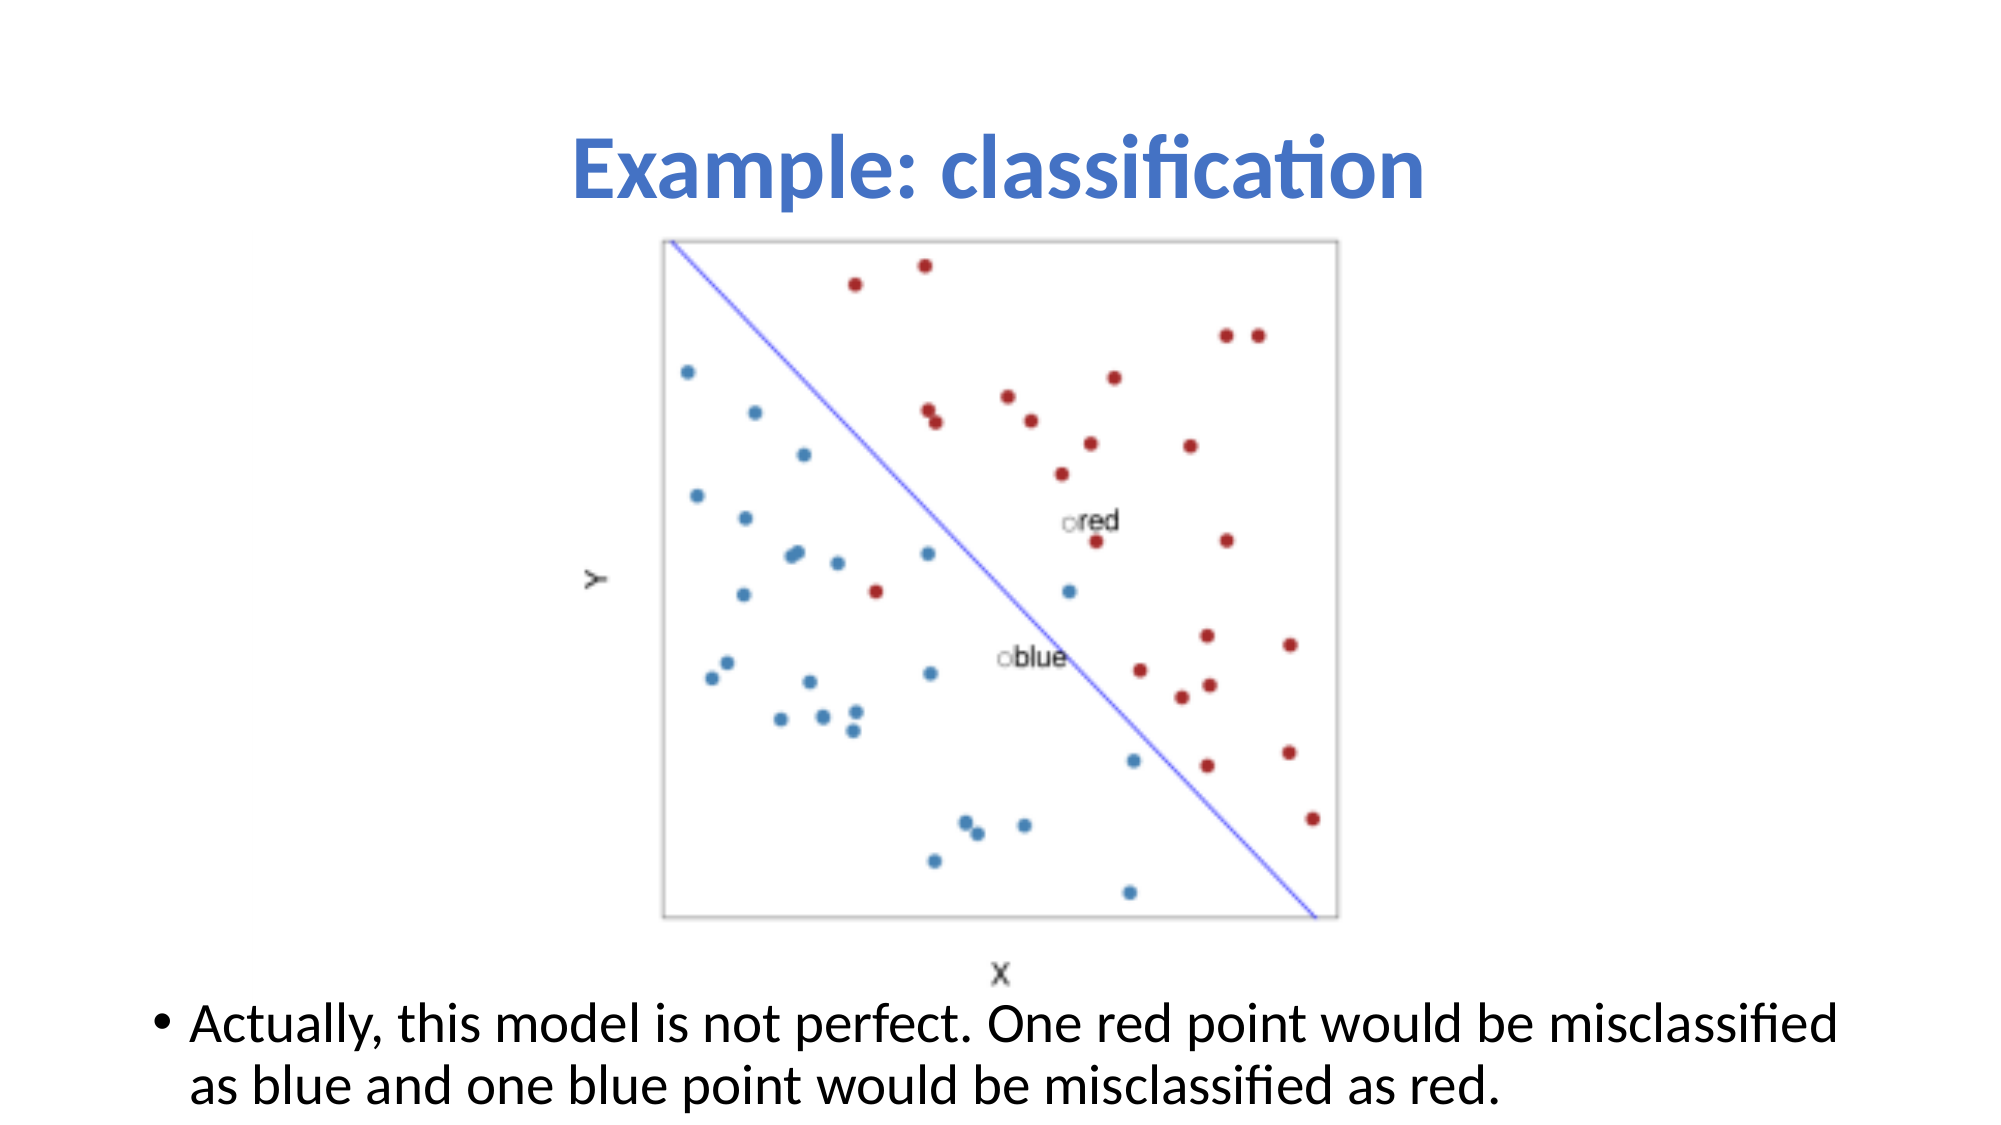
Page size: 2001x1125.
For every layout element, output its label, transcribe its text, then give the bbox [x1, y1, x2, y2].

title Example: classification [137, 59, 1863, 278]
picture [251, 229, 1749, 1014]
list Actually, this model is not perfect. One red point would be misclassified as blue and one blue point would be misclassified as red. [137, 985, 1911, 1125]
